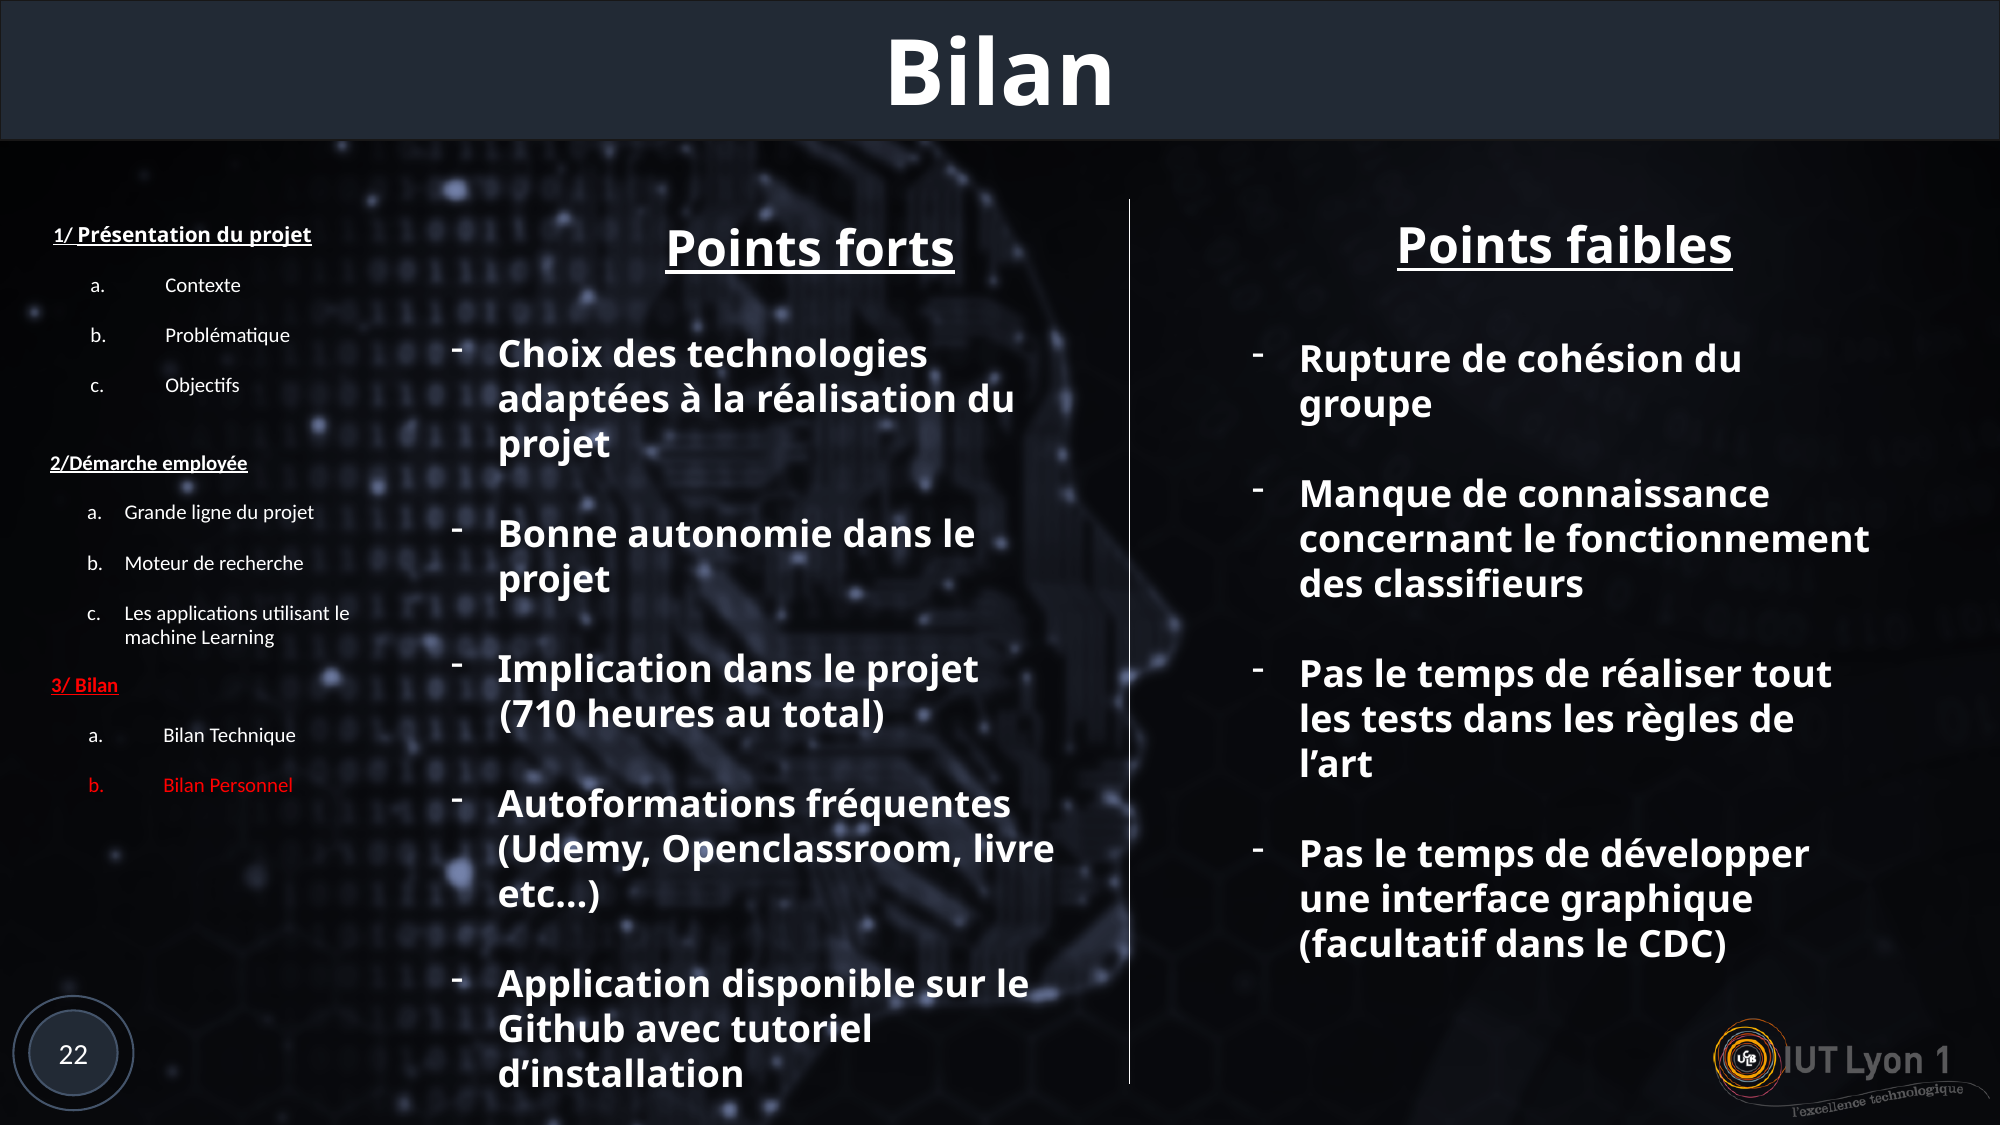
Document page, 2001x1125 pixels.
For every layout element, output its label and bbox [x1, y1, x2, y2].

picture [0, 0, 2000, 1125]
text_box [13, 995, 134, 1111]
